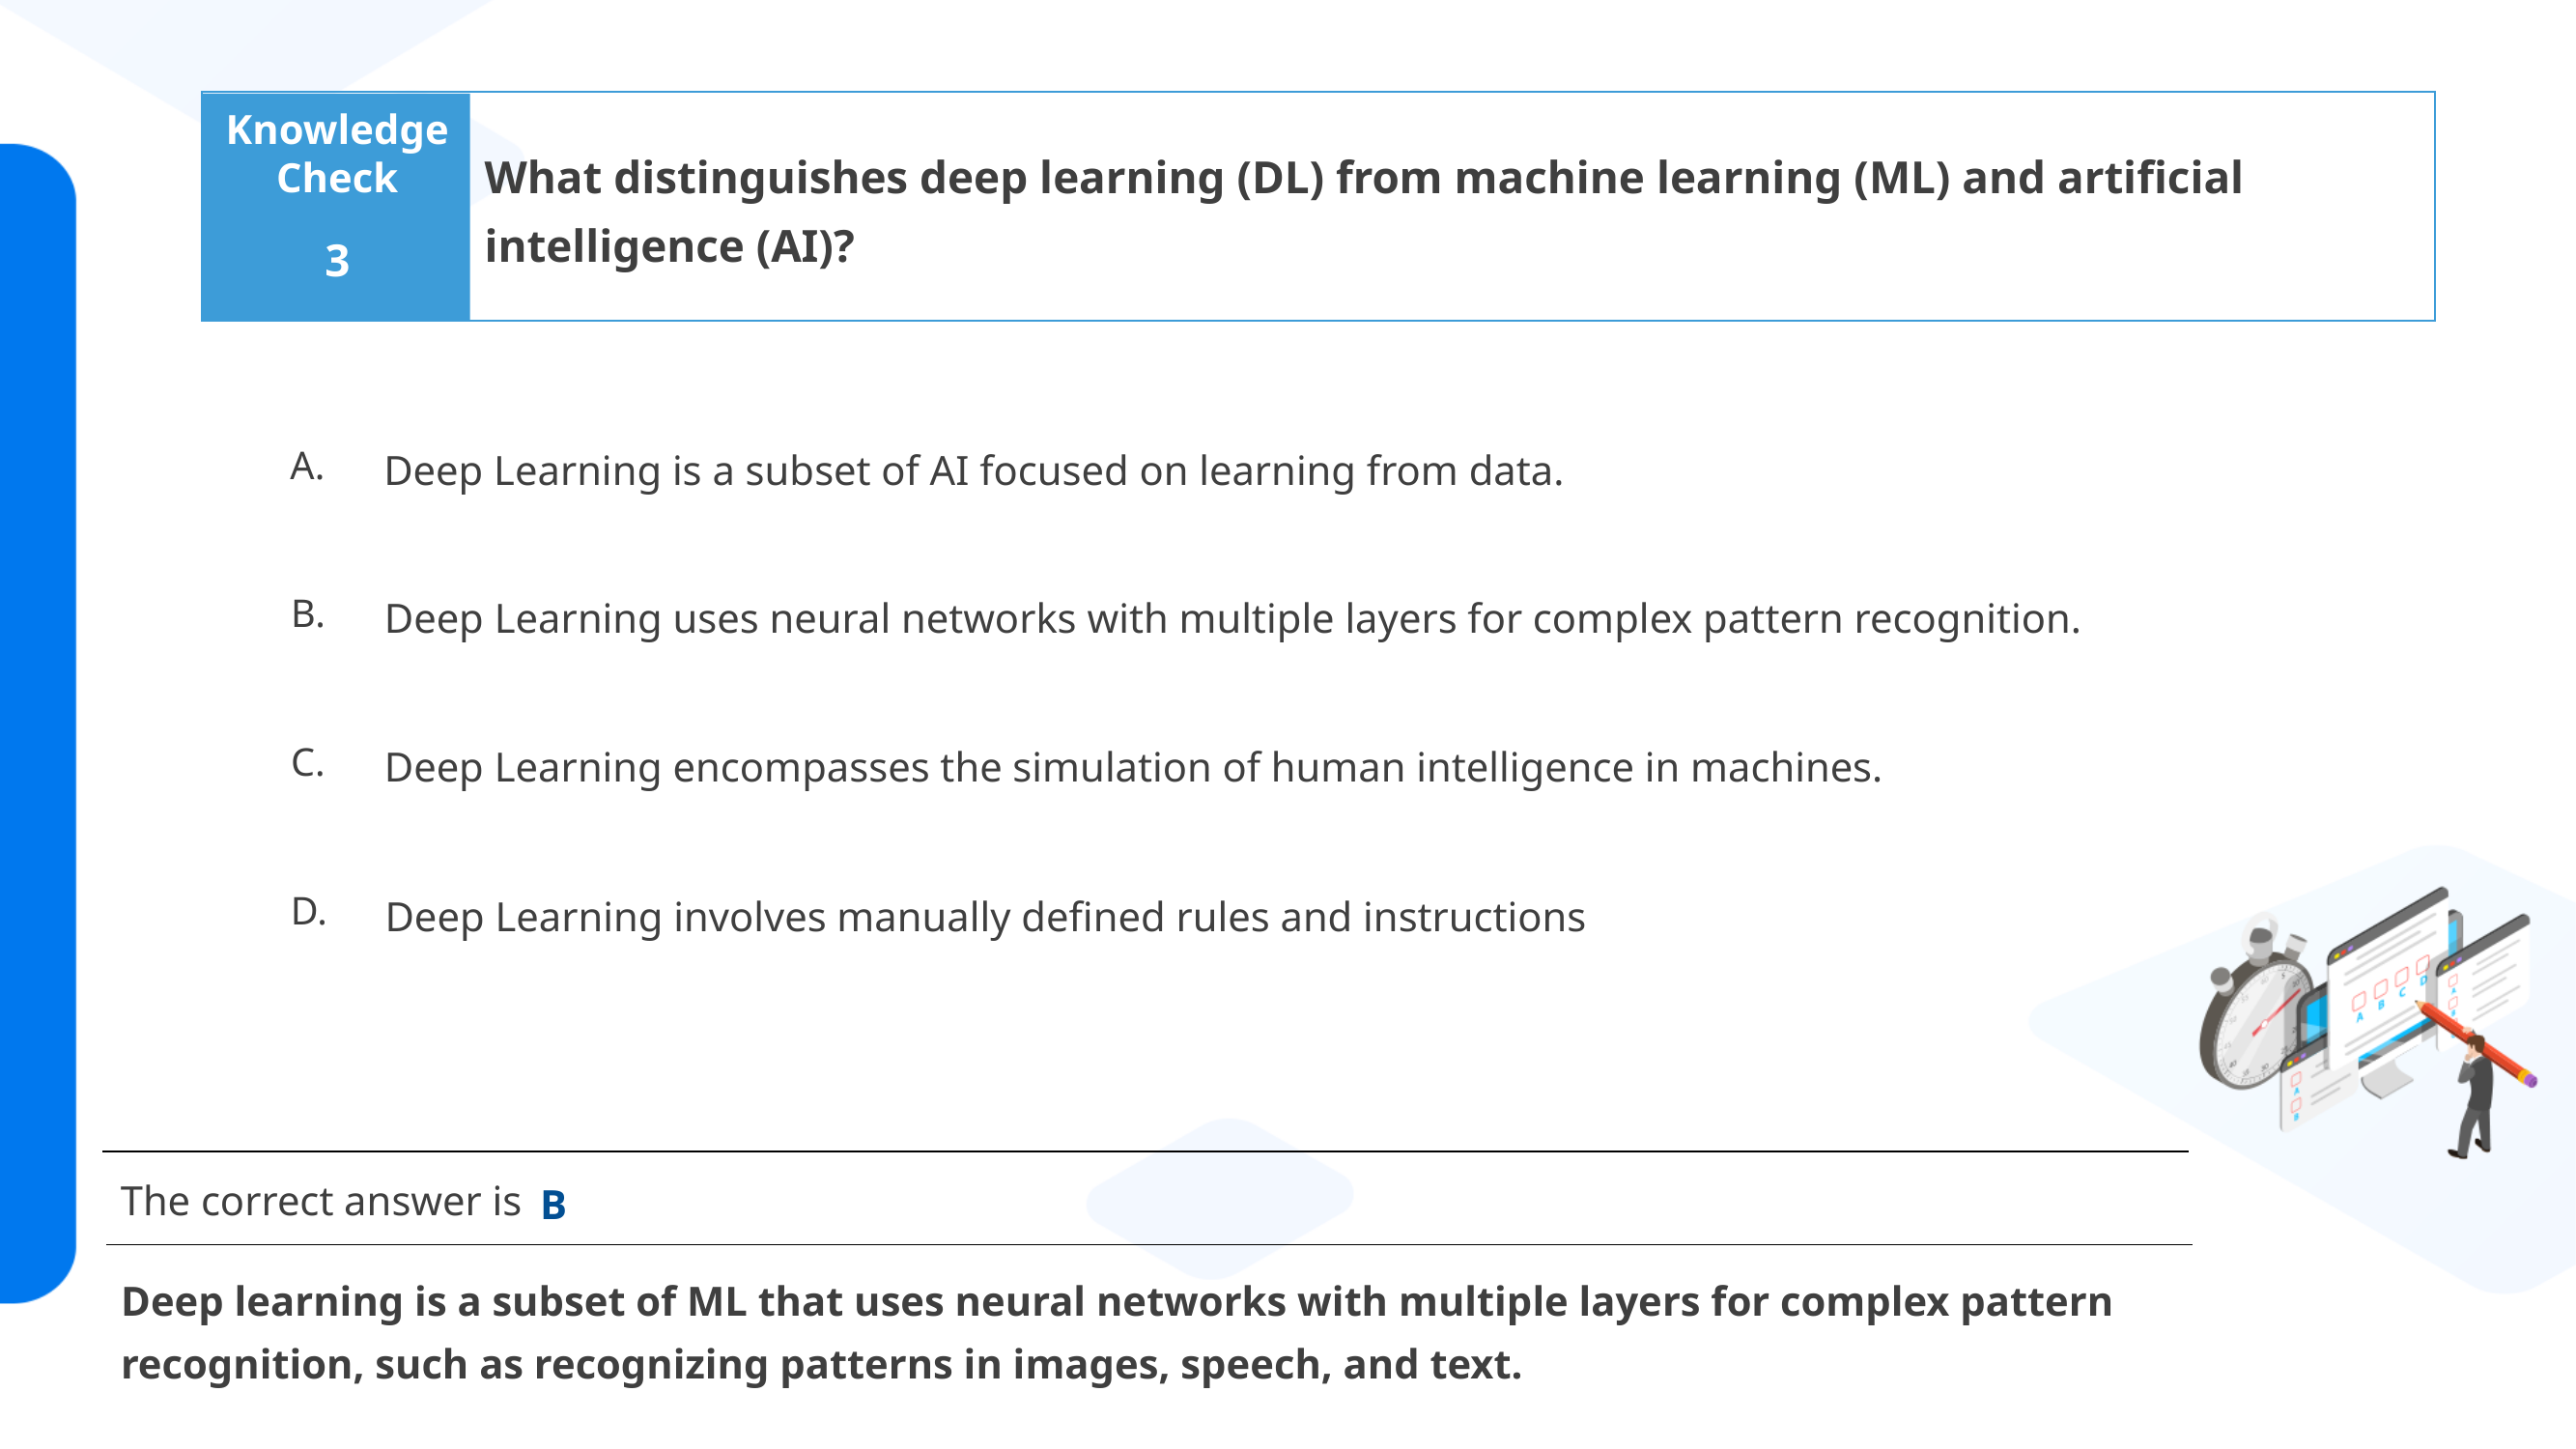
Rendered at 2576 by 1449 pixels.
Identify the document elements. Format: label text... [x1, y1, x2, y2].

list Deep Learning encompasses the simulation of human intelligence in machines. [369, 724, 2153, 857]
list B [515, 1152, 1915, 1246]
picture [0, 0, 2576, 1449]
list What distinguishes deep learning (DL) from machine learning (ML) and artificial intelligence (AI)? [469, 92, 2436, 322]
list Deep Learning uses neural networks with multiple layers for complex pattern recognition. [369, 575, 2153, 708]
list Deep learning is a subset of ML that uses neural networks with multiple layers for complex pattern recognition, such as recognizing patterns in images, speech, and text. [105, 1257, 2182, 1417]
list 3 [247, 188, 428, 321]
list Deep Learning is a subset of AI focused on learning from data. [369, 427, 2152, 560]
list Deep Learning involves manually defined rules and instructions [370, 873, 2154, 1007]
